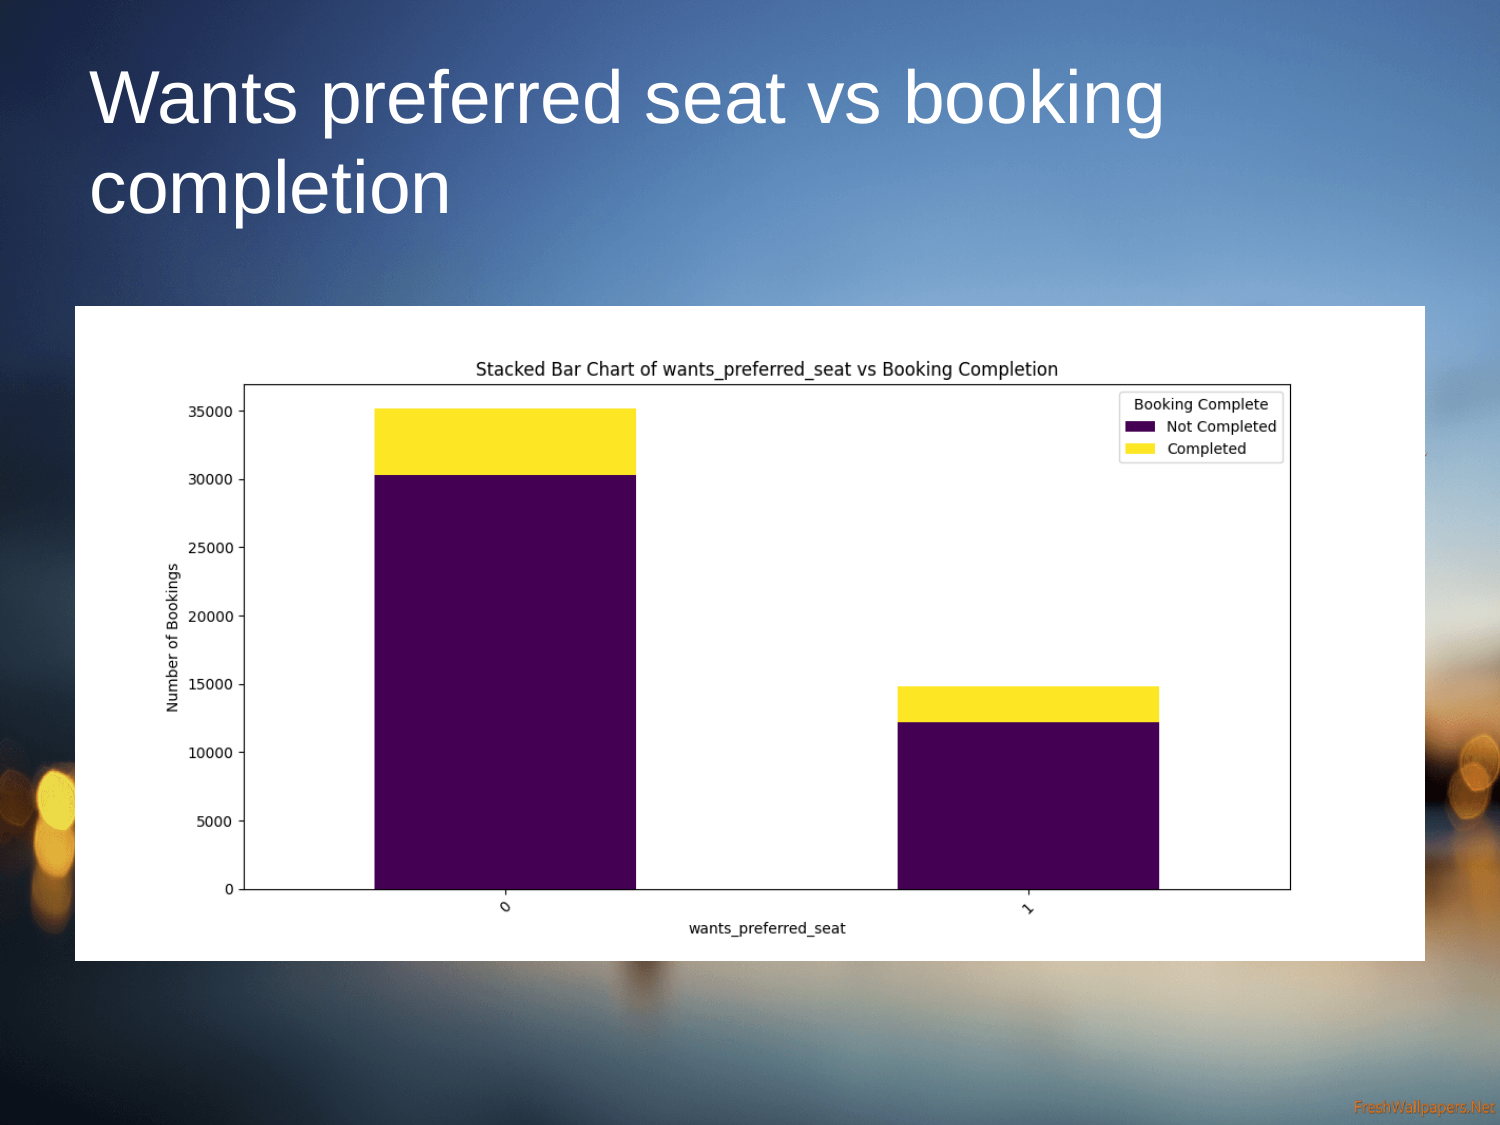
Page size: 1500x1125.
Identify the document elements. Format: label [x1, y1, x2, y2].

picture [0, 0, 1500, 1125]
list [74, 306, 1425, 961]
